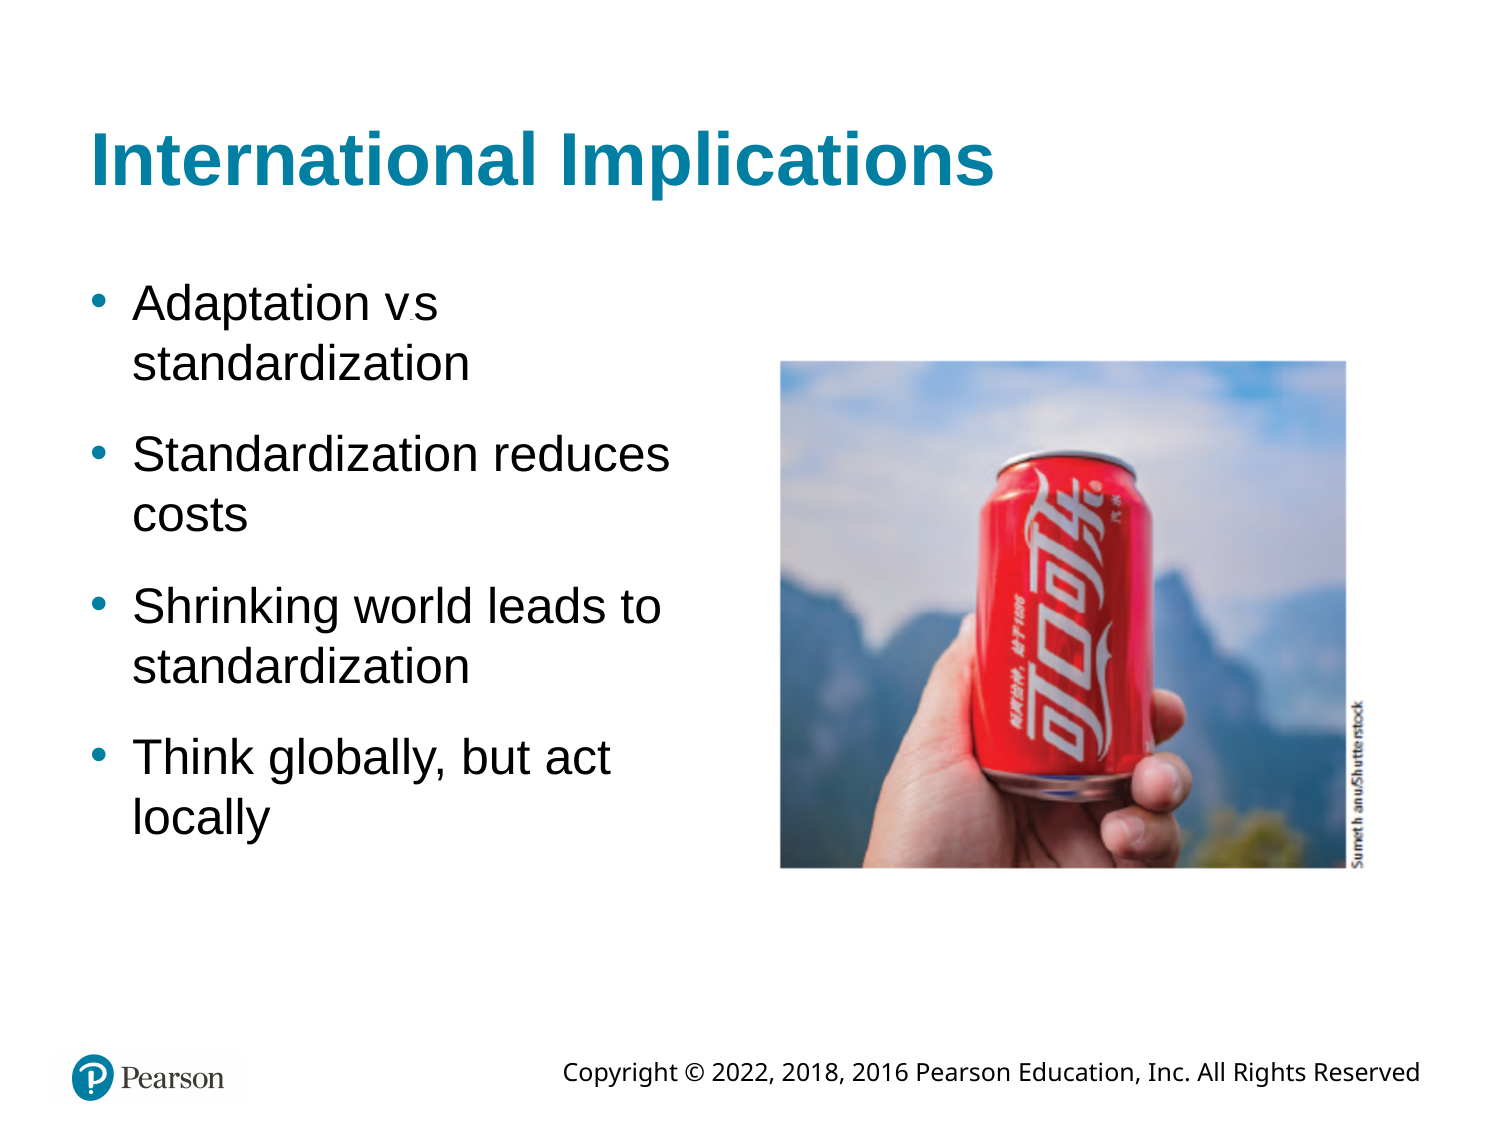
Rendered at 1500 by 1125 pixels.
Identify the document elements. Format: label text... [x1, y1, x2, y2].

picture [51, 1053, 245, 1102]
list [773, 353, 1380, 880]
list Adaptation versus standardization Standardization reduces costs Shrinking world leads to standardization Think globally, but act locally [75, 255, 708, 978]
title International Implications [75, 35, 1474, 216]
